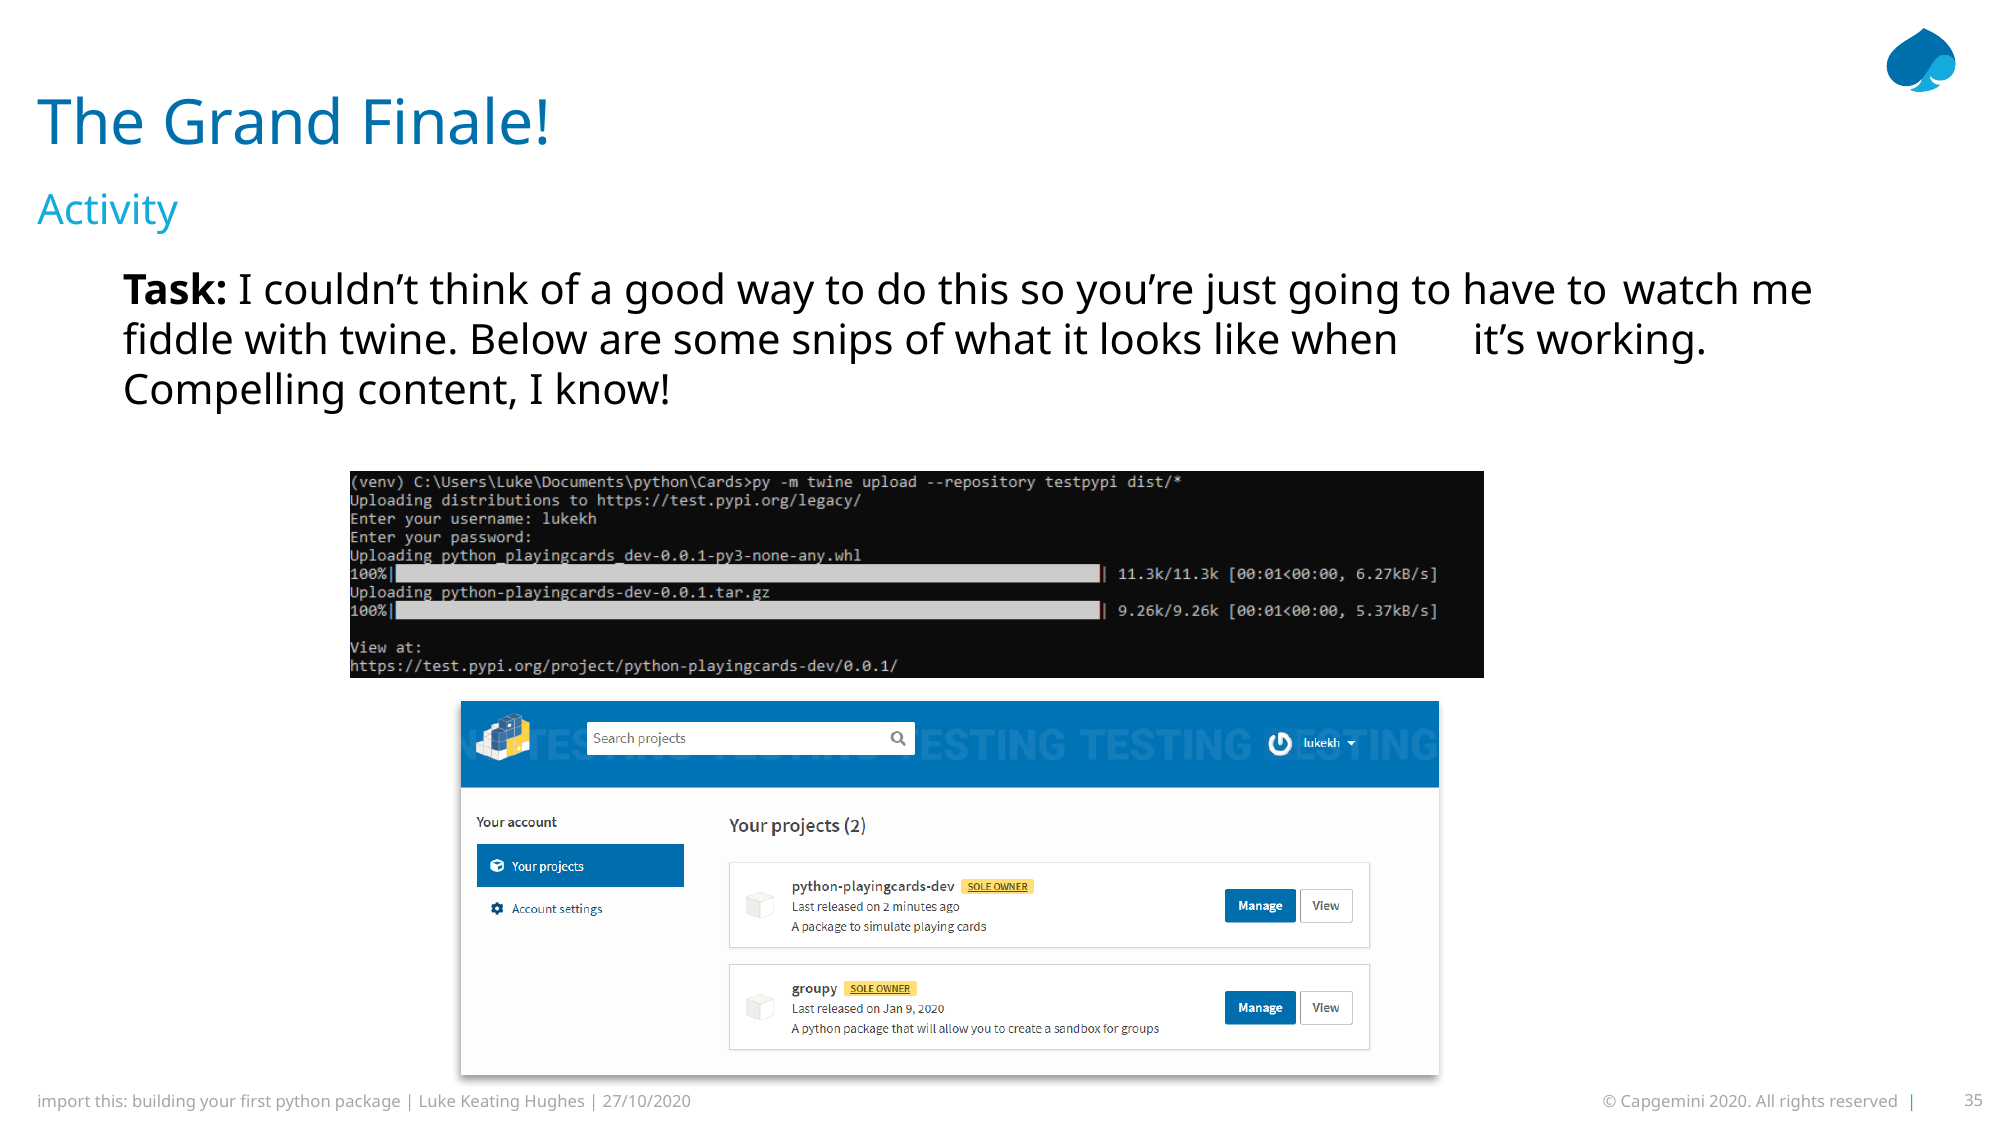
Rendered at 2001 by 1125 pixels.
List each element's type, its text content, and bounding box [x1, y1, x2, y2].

title The Grand Finale! [37, 0, 1863, 182]
picture [350, 471, 1484, 678]
picture [461, 700, 1439, 1075]
text_box Task: I couldn’t think of a good way to do this so you’re just going to have to watch me fiddle with twine. Below are some snips of what it looks like when it’s working. Compelling content, I know! [108, 255, 1892, 421]
list Activity [37, 188, 1957, 272]
